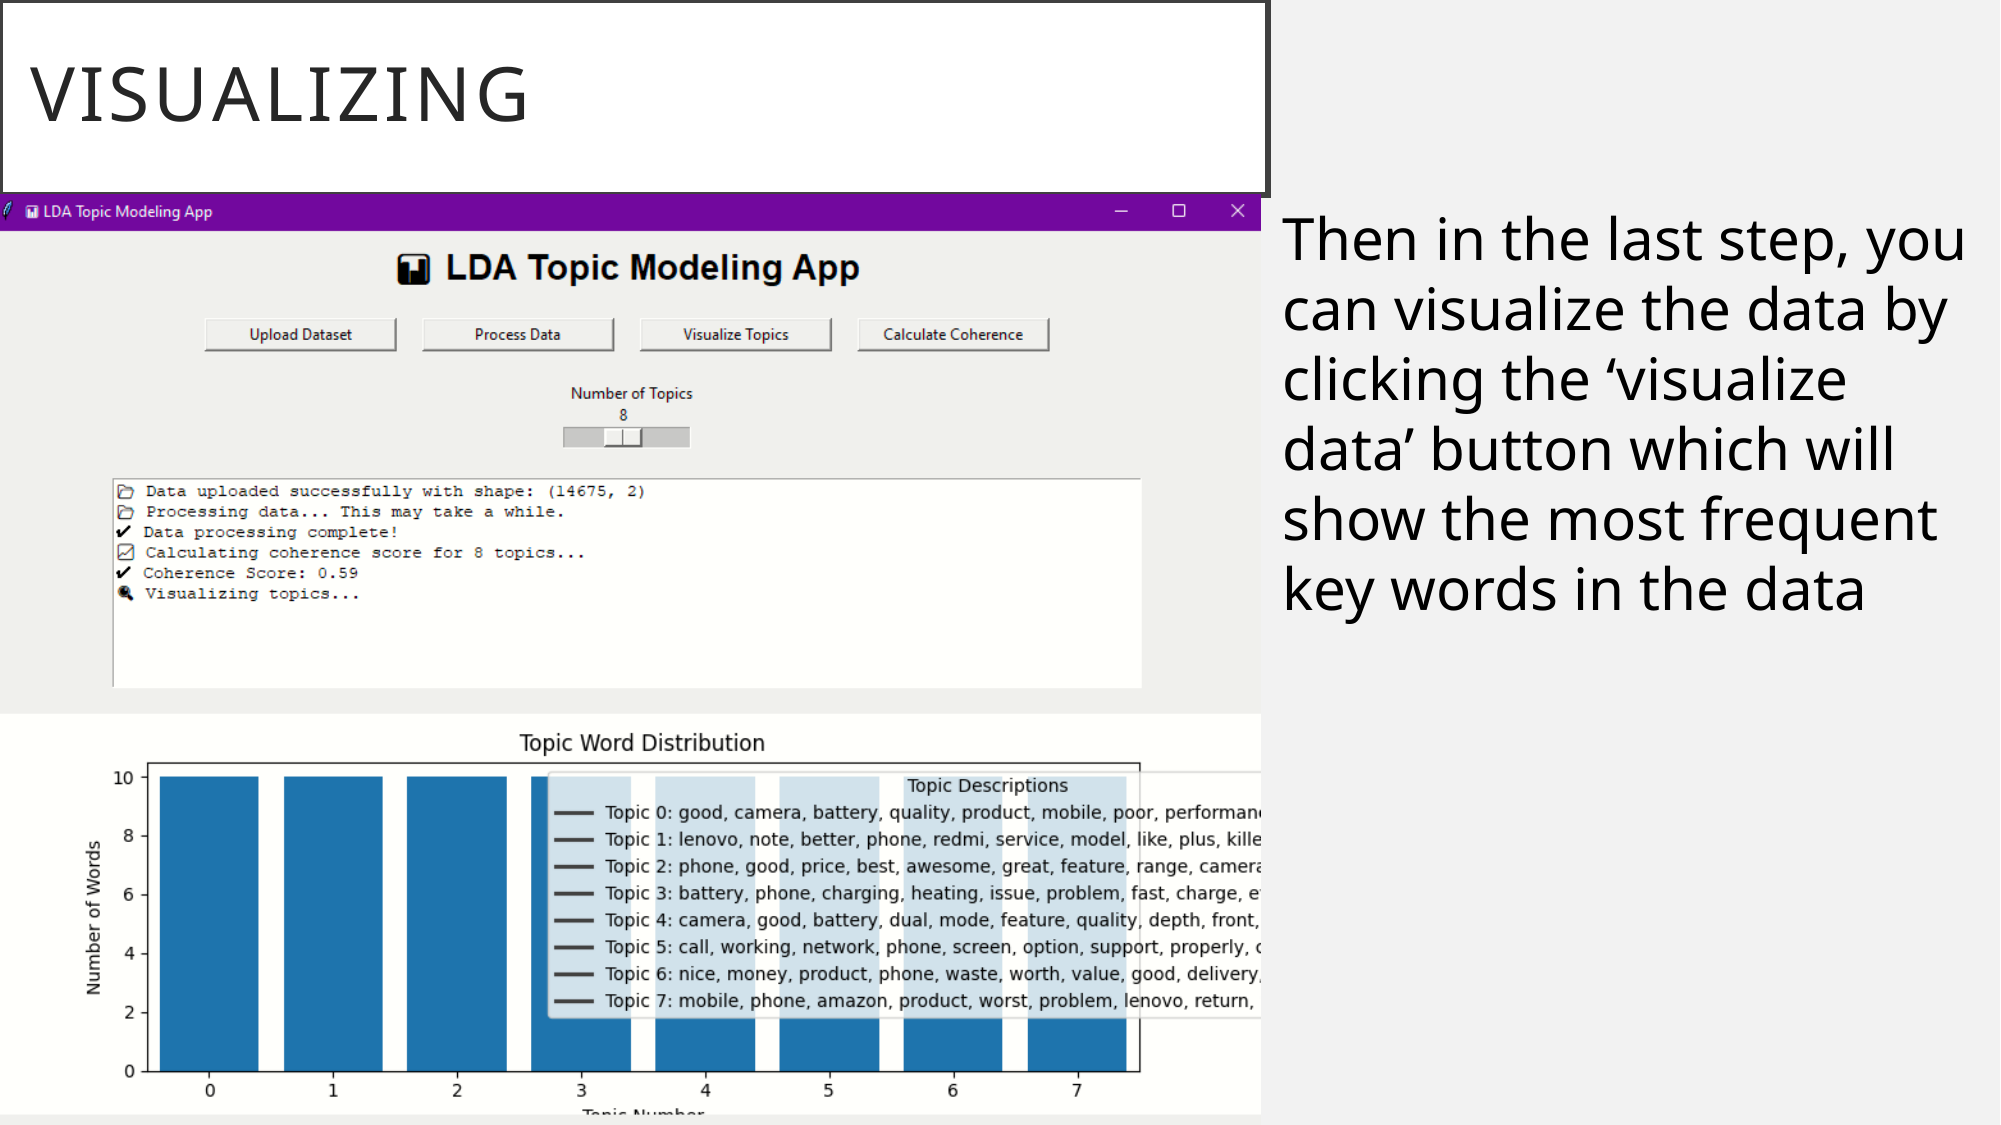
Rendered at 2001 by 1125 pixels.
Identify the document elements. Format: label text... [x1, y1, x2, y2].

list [0, 194, 1261, 1125]
title visualizing [0, 0, 1271, 198]
text_box Then in the last step, you can visualize the data by clicking the ‘visualize data’ button which will show the most frequent key words in the data [1267, 194, 2000, 630]
